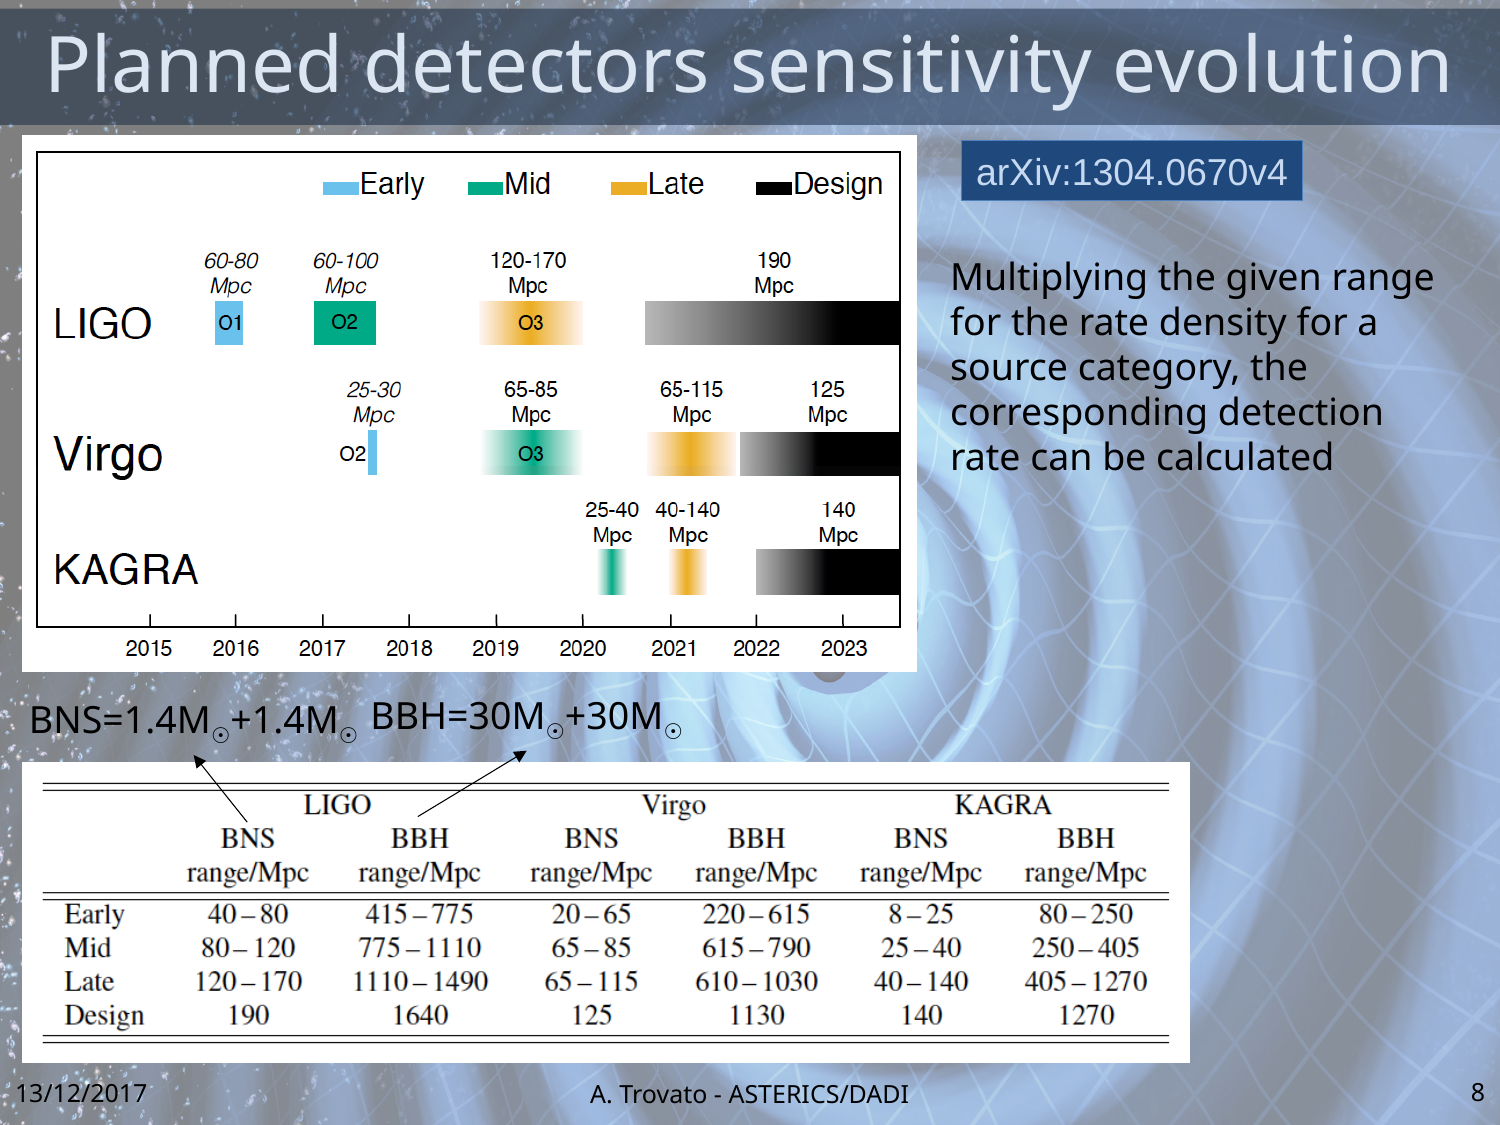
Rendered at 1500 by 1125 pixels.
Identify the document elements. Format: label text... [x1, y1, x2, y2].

picture [22, 135, 917, 672]
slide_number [0, 1063, 338, 1123]
slide_number 8 [1162, 1063, 1500, 1123]
footer A. Trovato - ASTERICS/DADI [496, 1064, 1004, 1124]
text_box BBH=30M☉+30M☉ [355, 684, 698, 751]
picture [22, 762, 1190, 1064]
text_box arXiv:1304.0670v4 [961, 140, 1303, 201]
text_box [193, 749, 248, 823]
text_box Multiplying the given range for the rate density for a source category, the corresponding detection rate can be calculated [935, 245, 1459, 486]
text_box BNS=1.4M☉+1.4M☉ [14, 689, 374, 755]
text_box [417, 745, 527, 817]
title Planned detectors sensitivity evolution [0, 8, 1500, 125]
